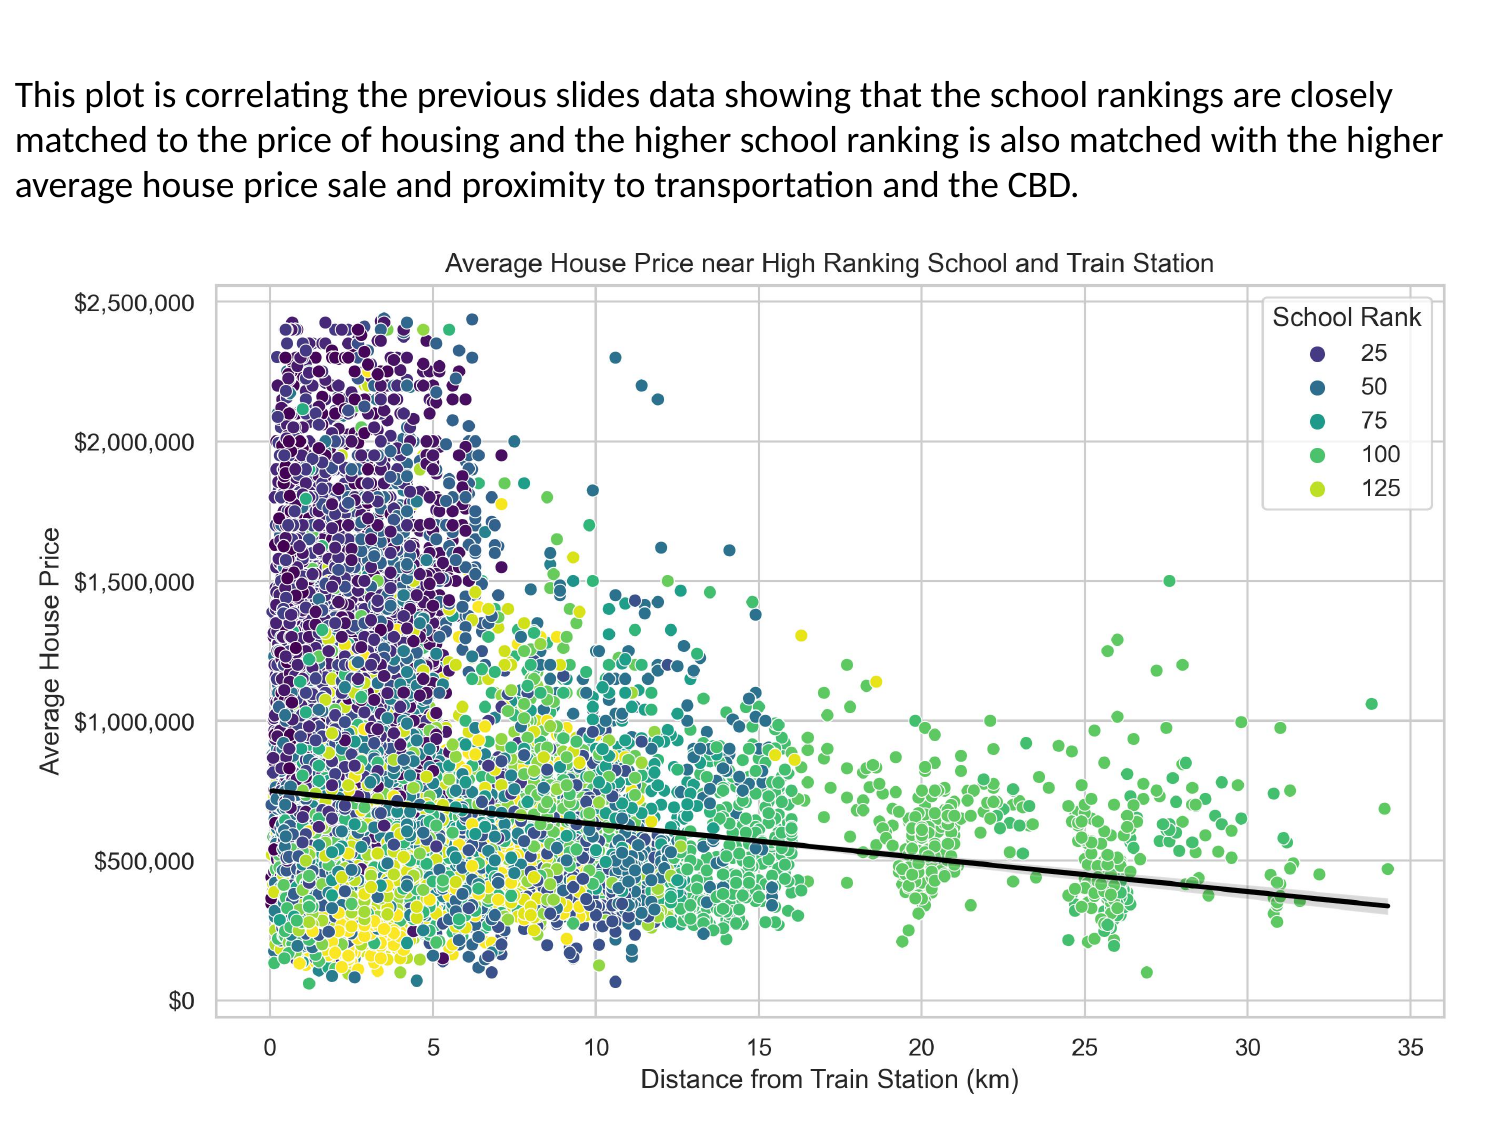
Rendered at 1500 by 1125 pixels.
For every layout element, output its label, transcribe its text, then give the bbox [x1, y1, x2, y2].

text_box This plot is correlating the previous slides data showing that the school rankings are closely matched to the price of housing and the higher school ranking is also matched with the higher average house price sale and proximity to transportation and the CBD. [0, 62, 1500, 213]
picture [24, 237, 1459, 1110]
